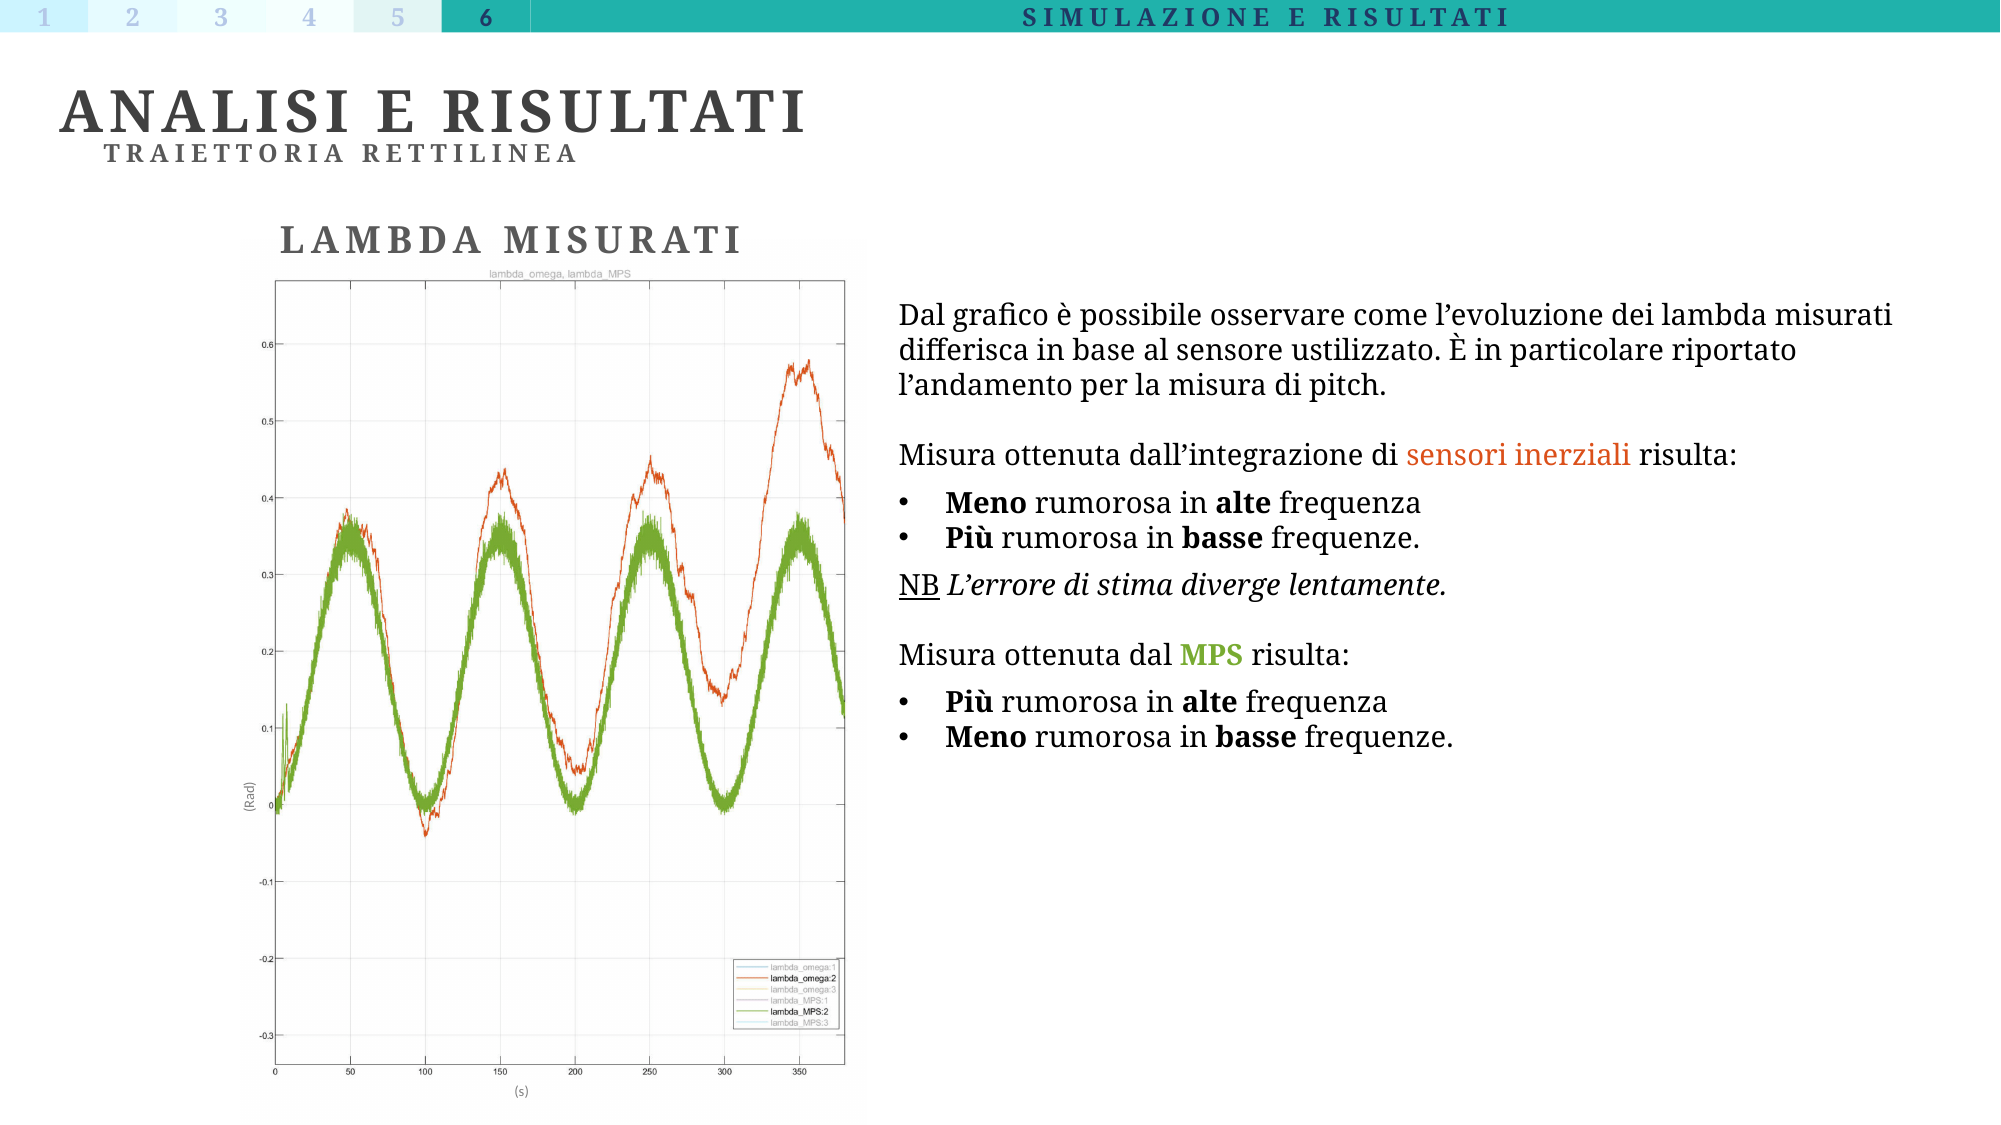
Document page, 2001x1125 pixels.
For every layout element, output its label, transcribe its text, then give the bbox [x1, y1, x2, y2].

text_box TRAIETTORIA RETTILINEA [88, 130, 1203, 175]
text_box LAMBDA MISURATI [265, 208, 1265, 268]
text_box Dal grafico è possibile osservare come l’evoluzione dei lambda misurati differisca in base al sensore ustilizzato. È in particolare riportato l’andamento per la misura di pitch. Misura ottenuta dall’integrazione di sensori inerziali risulta: Meno rumorosa in alte frequenza Più rumorosa in basse frequenze. NB L’errore di stima diverge lentamente. Misura ottenuta dal MPS risulta: Più rumorosa in alte frequenza Meno rumorosa in basse frequenze. [883, 289, 1946, 844]
text_box ANALISI E RISULTATI [45, 66, 921, 152]
text_box (Rad) [232, 766, 240, 828]
picture [240, 239, 867, 1125]
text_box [0, 0, 2000, 33]
